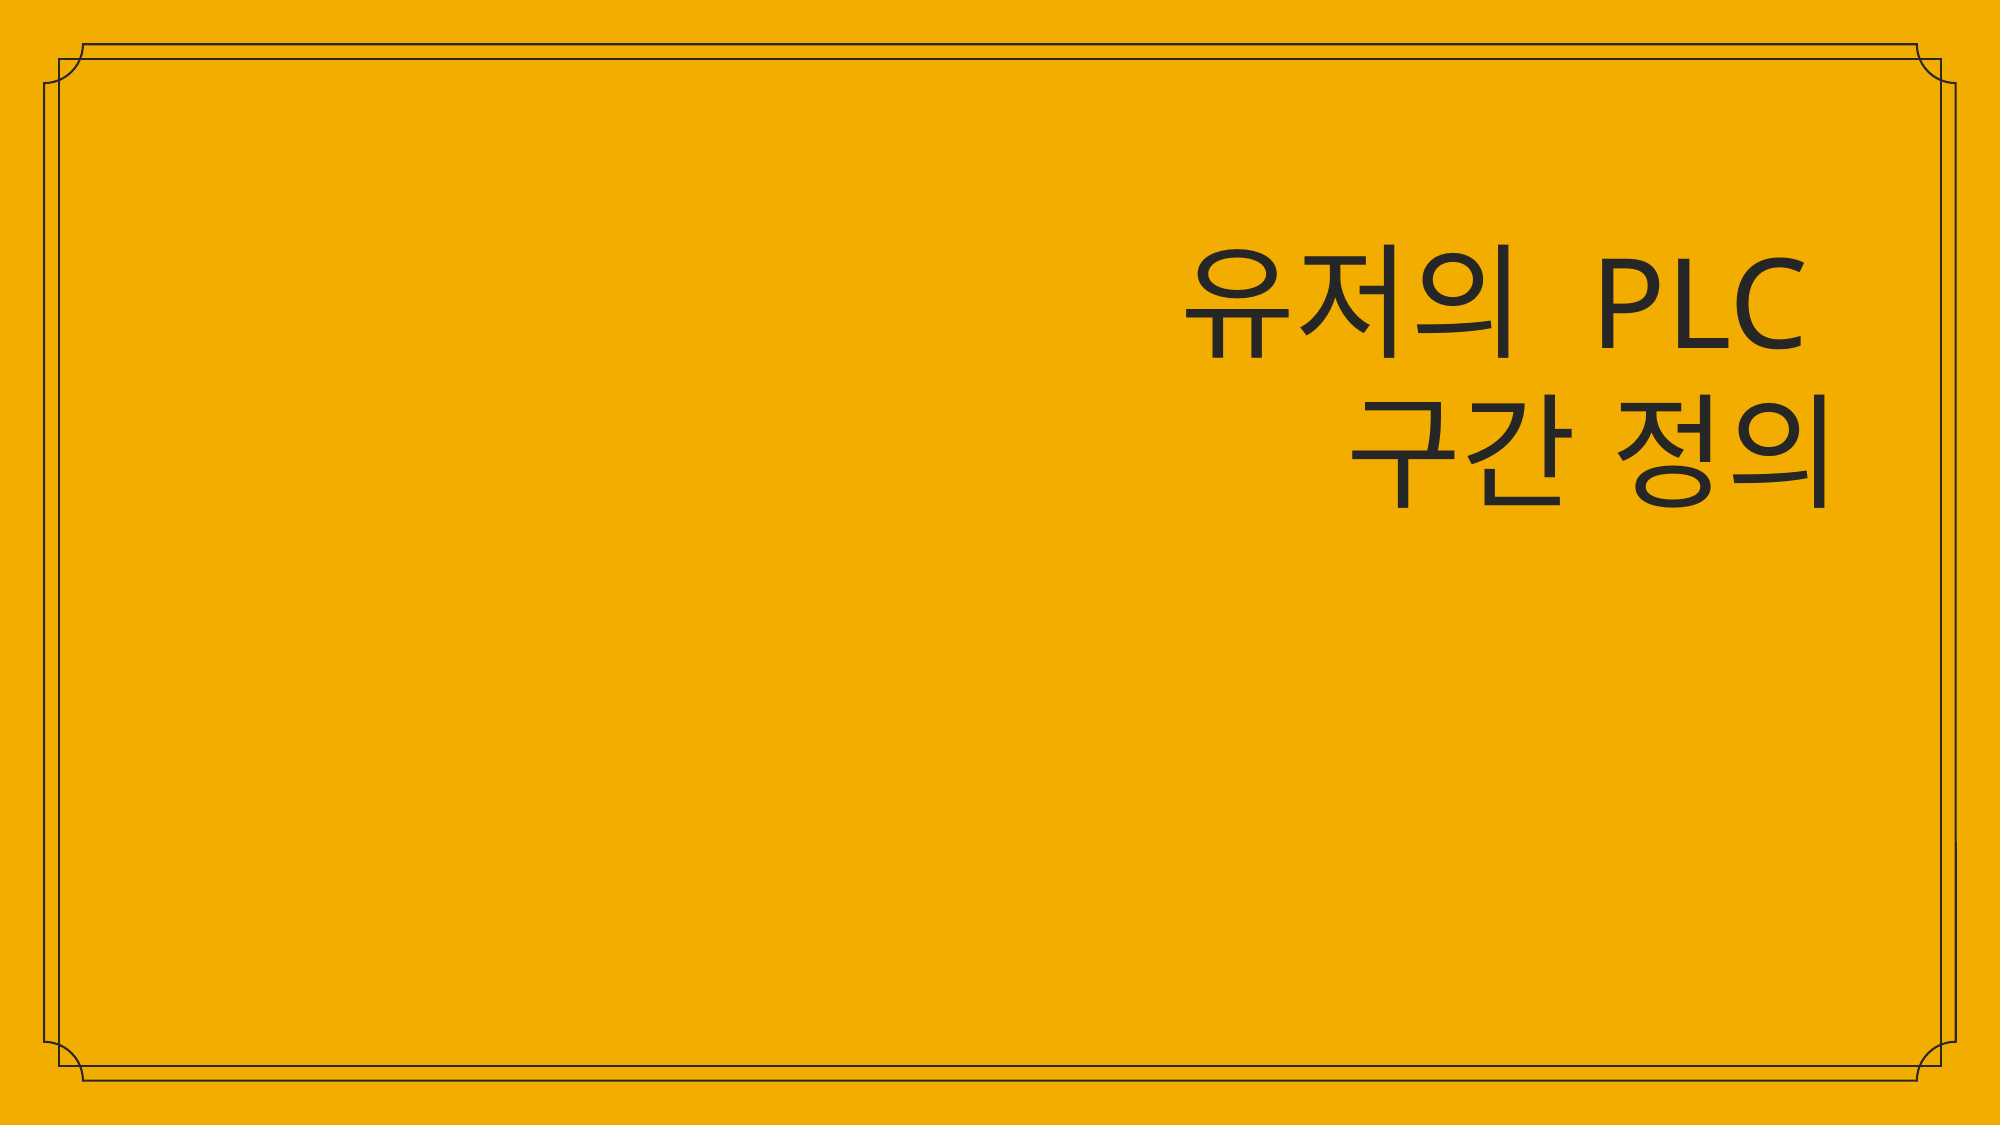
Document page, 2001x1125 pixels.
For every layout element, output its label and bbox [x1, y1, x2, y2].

text_box [44, 44, 1956, 1081]
